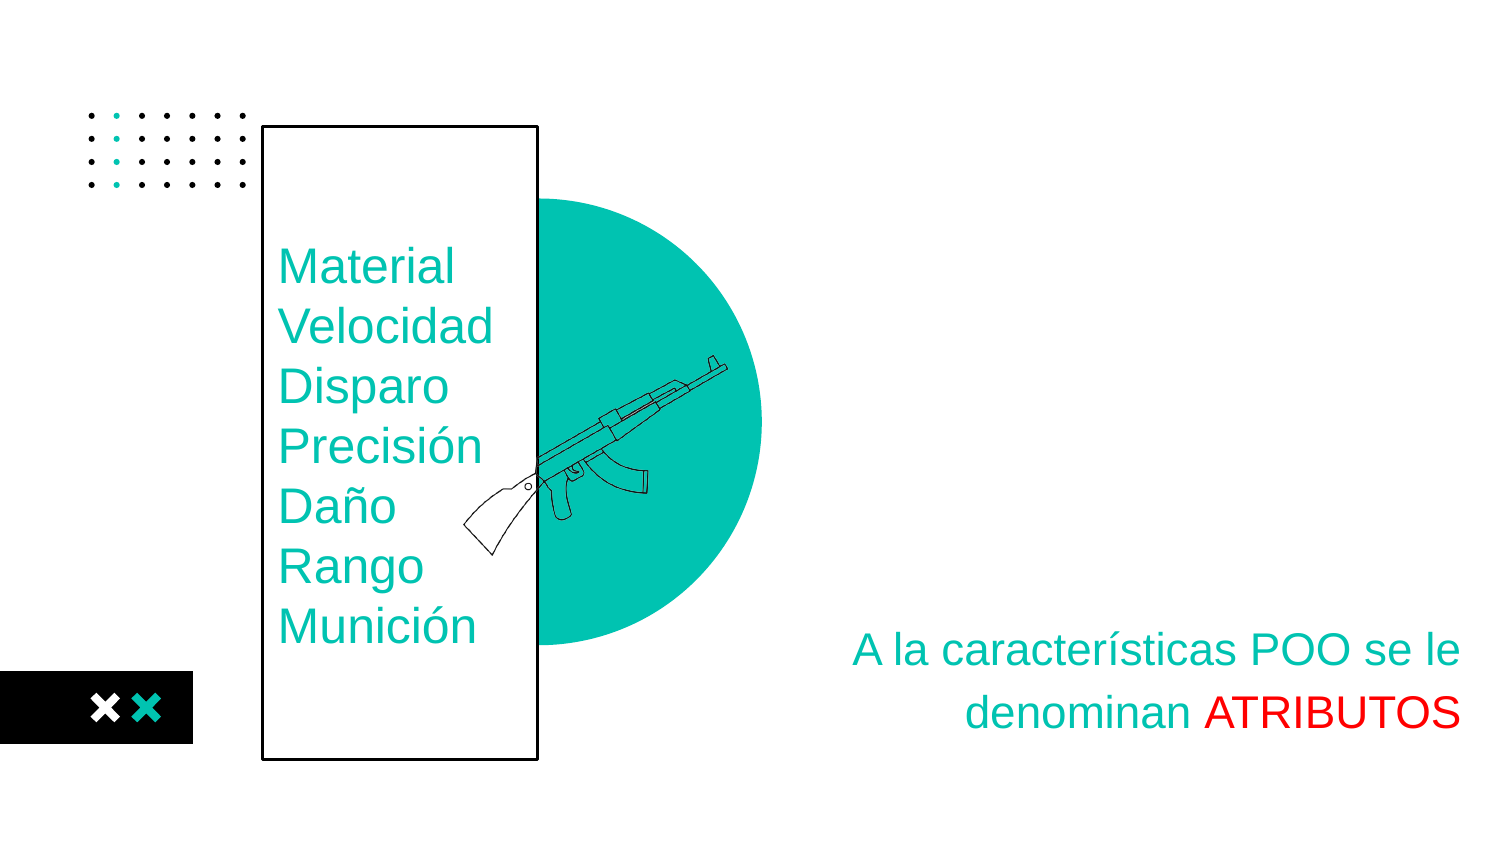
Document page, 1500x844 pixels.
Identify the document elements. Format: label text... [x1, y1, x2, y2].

subtitle A la características POO se le denominan ATRIBUTOS [748, 596, 1477, 844]
text_box Material Velocidad Disparo Precisión Daño Rango Munición [262, 126, 538, 760]
picture [461, 354, 730, 560]
